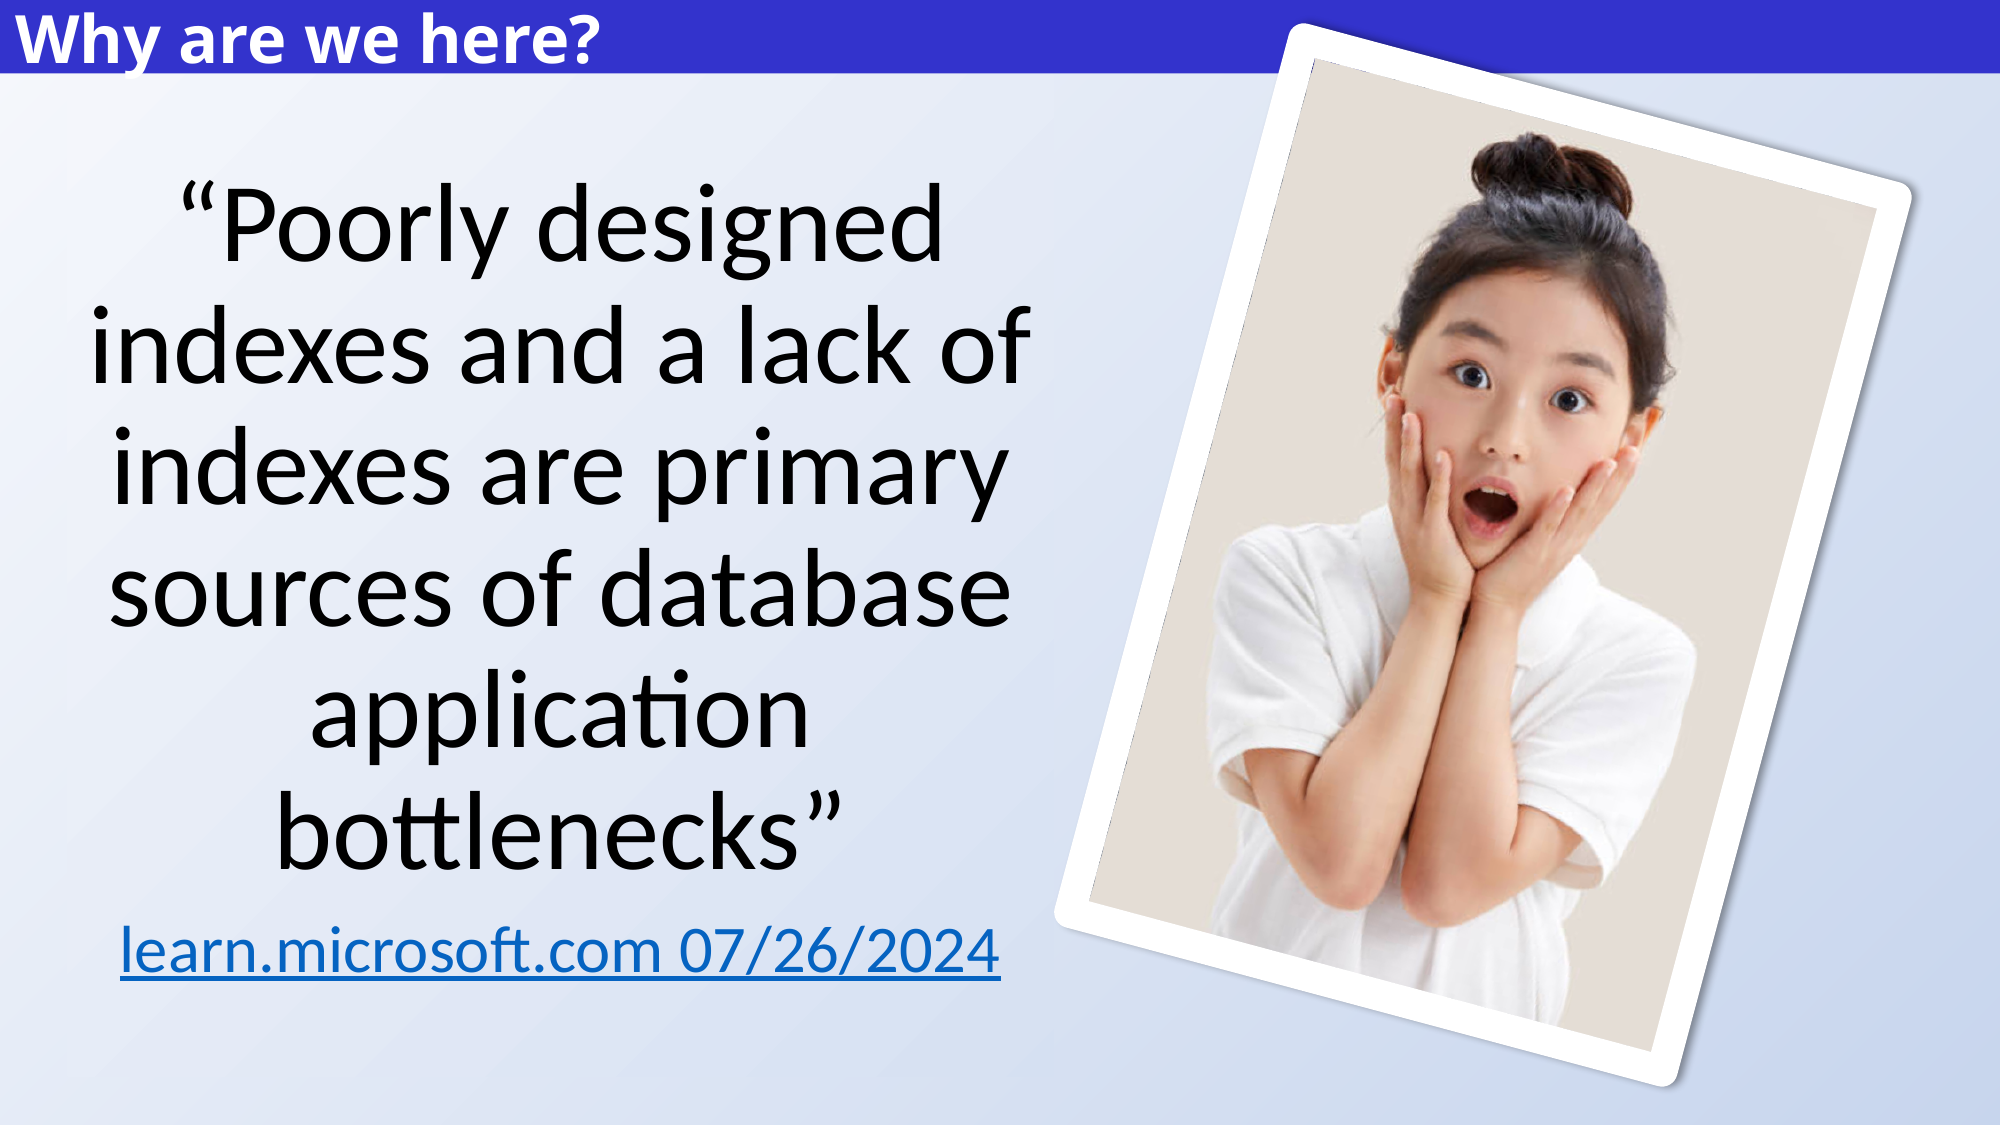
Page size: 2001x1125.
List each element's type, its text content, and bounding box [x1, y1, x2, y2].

list “Poorly designed indexes and a lack of indexes are primary sources of database application bottlenecks” learn.microsoft.com 07/26/2024 [67, 74, 1054, 1077]
picture [1090, 59, 1876, 1051]
title Why are we here? [0, 0, 2000, 74]
